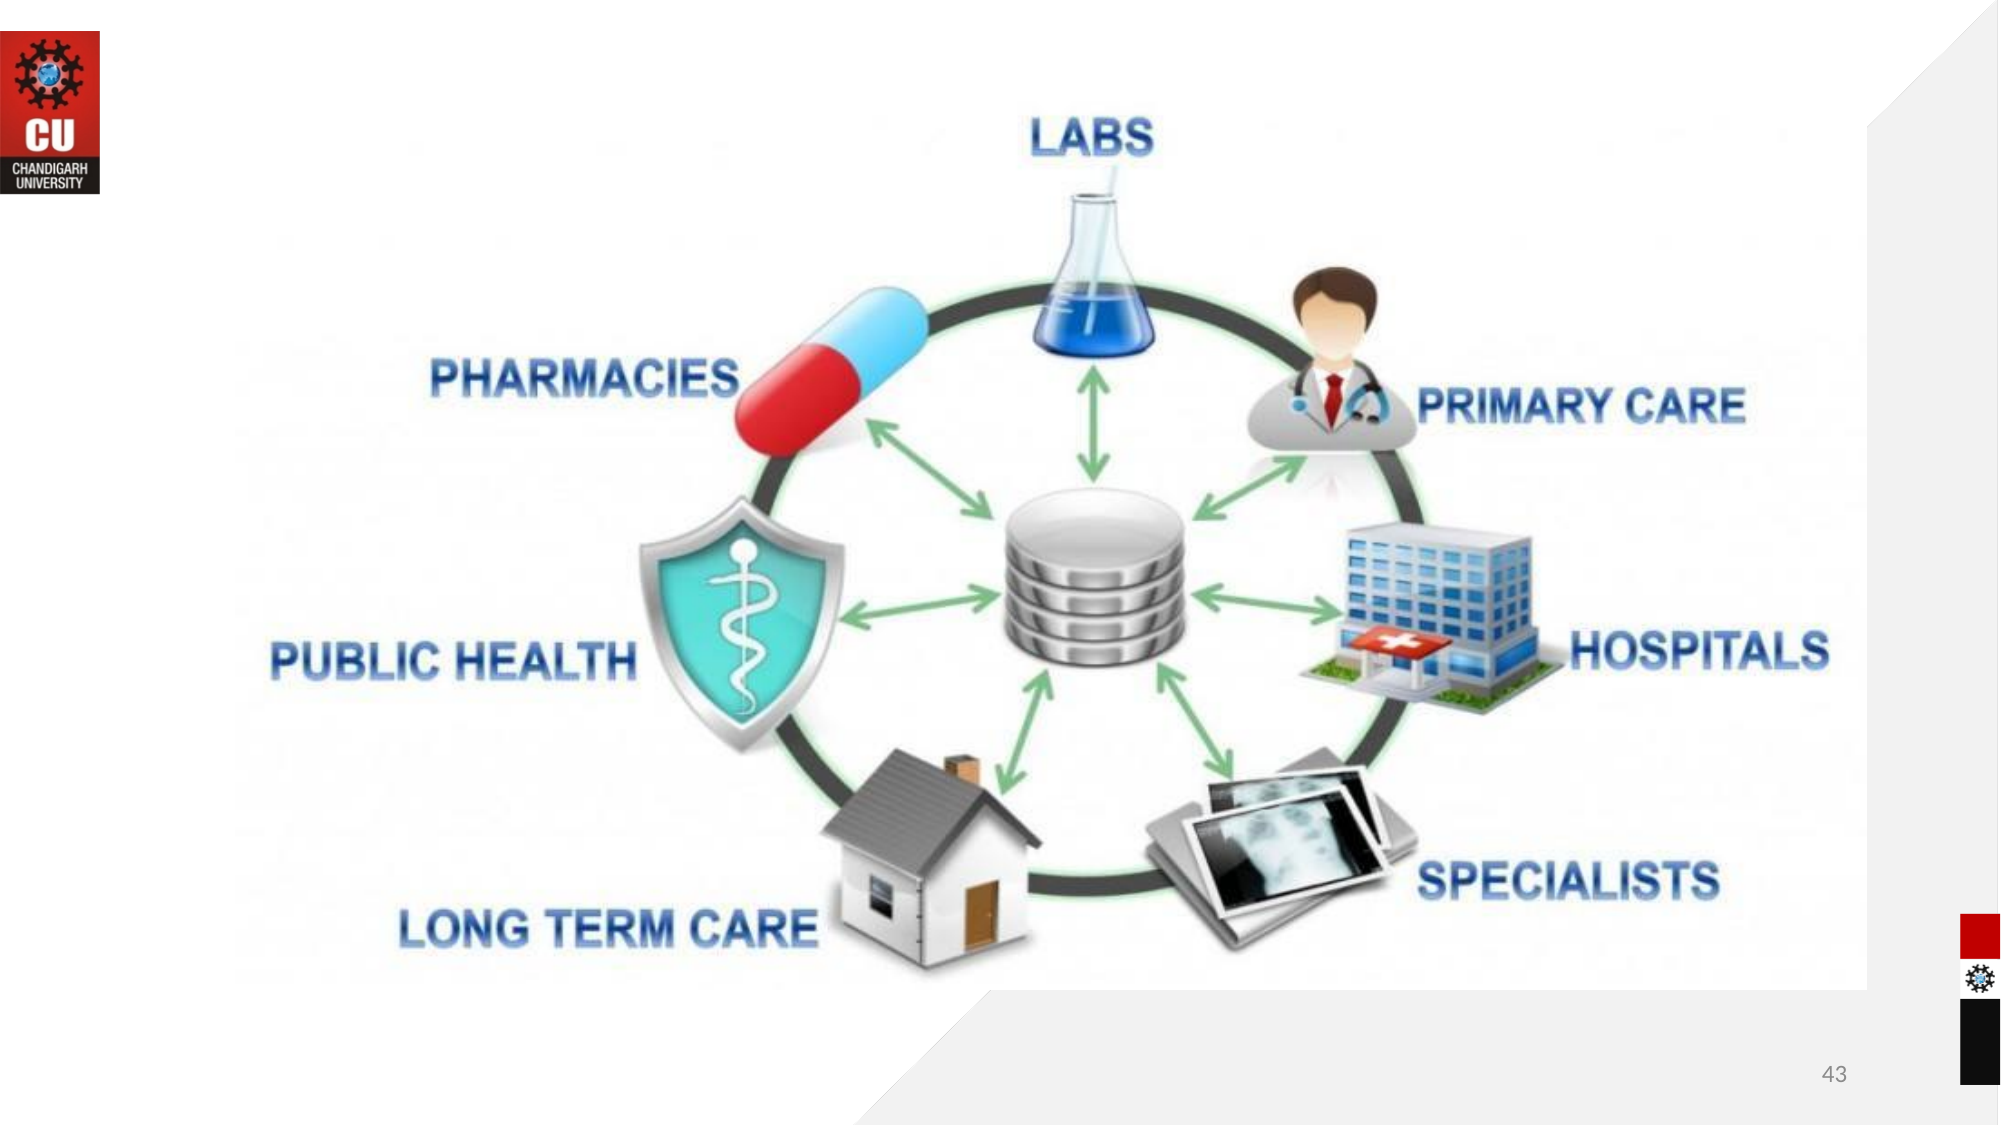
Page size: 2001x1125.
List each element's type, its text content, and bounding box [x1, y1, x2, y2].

picture [0, 0, 2001, 1125]
slide_number 43 [1412, 1042, 1863, 1103]
